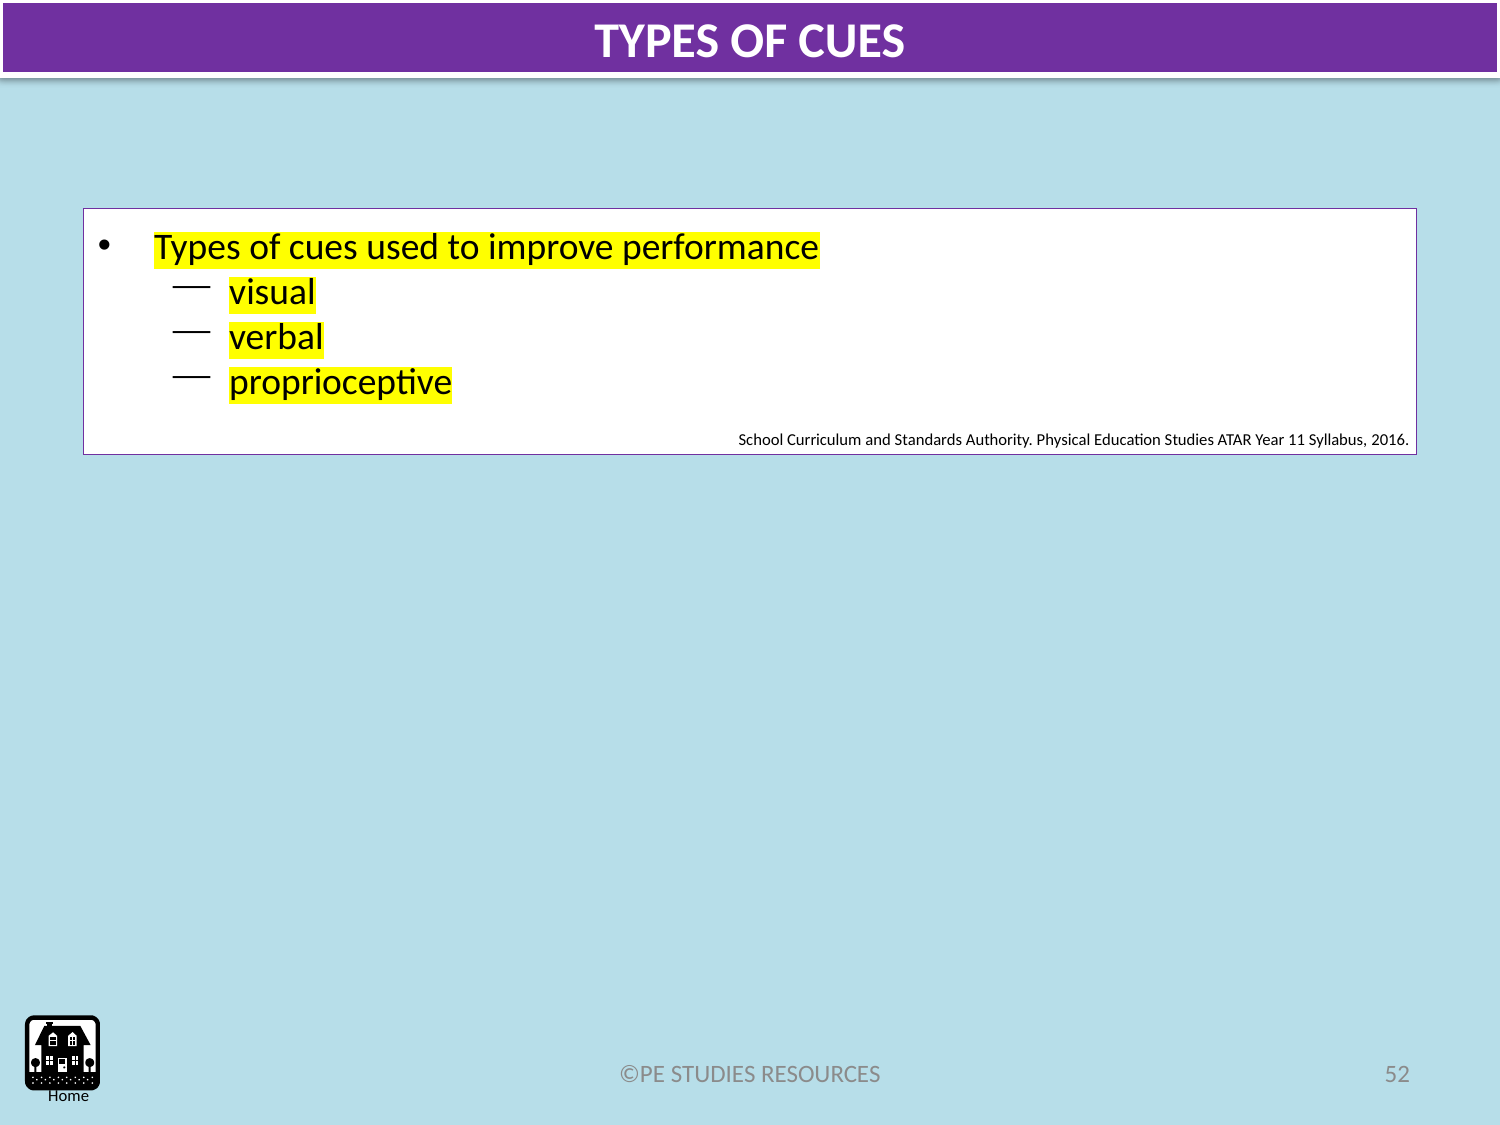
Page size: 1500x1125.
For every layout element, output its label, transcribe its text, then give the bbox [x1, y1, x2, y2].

text_box Home [0, 1077, 138, 1113]
picture [24, 1015, 101, 1091]
text_box School Curriculum and Standards Authority. Physical Education Studies ATAR Year 11 Syllabus, 2016. [377, 420, 1427, 459]
slide_number 52 [1074, 1042, 1425, 1103]
footer ©PE STUDIES RESOURCES [512, 1042, 988, 1103]
text_box Types of cues used to improve performance visual verbal proprioceptive [83, 208, 1417, 455]
text_box TYPES OF CUES [0, 0, 1500, 78]
